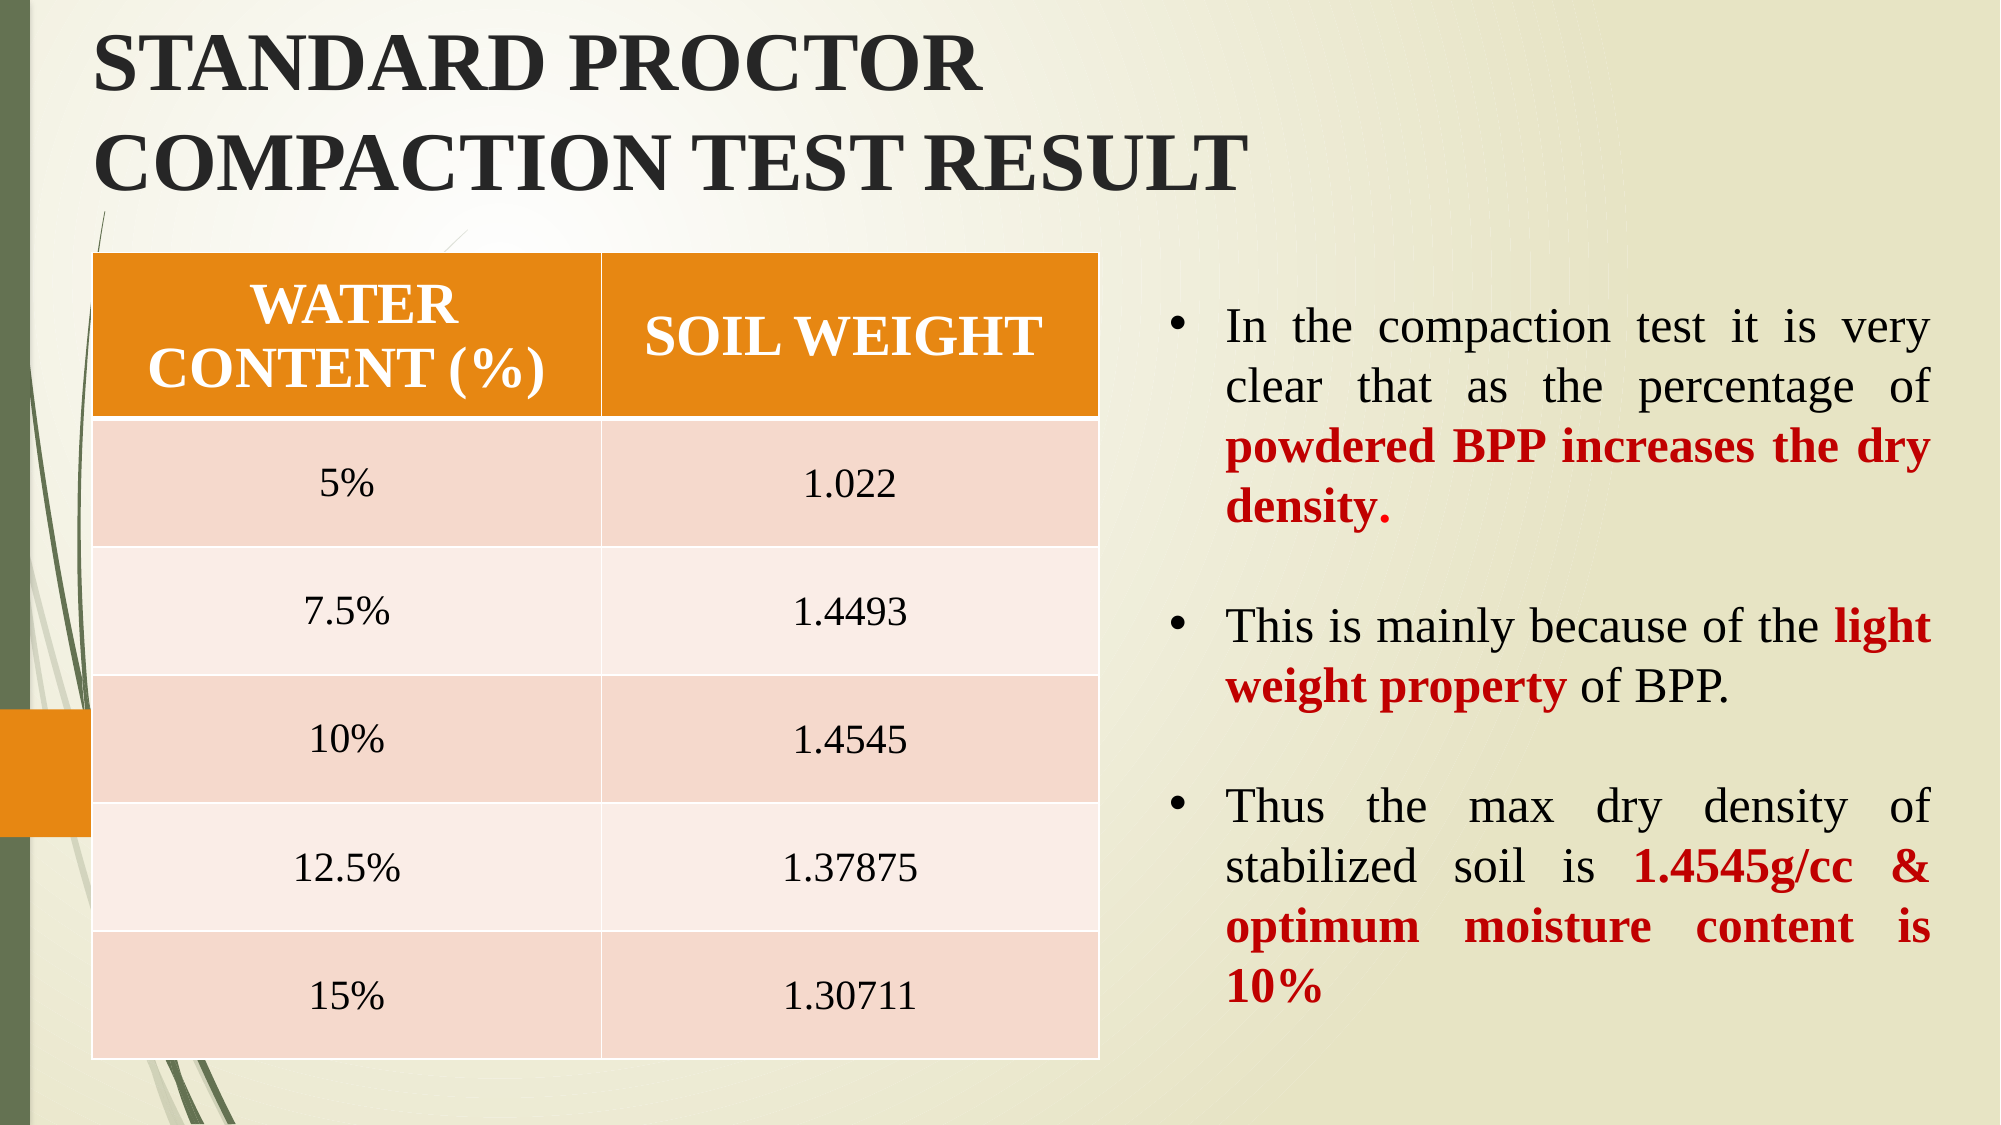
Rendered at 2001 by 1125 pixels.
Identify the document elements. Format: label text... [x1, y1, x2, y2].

table_cell 1.022 [602, 421, 1098, 546]
table_header SOIL WEIGHT [602, 253, 1098, 416]
table_cell 10% [93, 676, 601, 802]
table_cell 1.4493 [602, 548, 1098, 674]
table_cell 5% [93, 421, 601, 546]
text_box In the compaction test it is very clear that as the percentage of powdered BPP increases the dry density. This is mainly because of the light weight property of BPP. Thus the max dry density of stabilized soil is 1.4545g/cc & optimum moisture content is 10% [1154, 284, 1947, 1020]
table_cell 7.5% [93, 548, 601, 674]
table_cell 15% [93, 932, 601, 1058]
title STANDARD PROCTOR COMPACTION TEST RESULT [77, 19, 1578, 216]
table_cell 1.30711 [602, 932, 1098, 1058]
table_cell 1.4545 [602, 676, 1098, 802]
table_cell 12.5% [93, 804, 601, 930]
table_cell 1.37875 [602, 804, 1098, 930]
table_header WATER CONTENT (%) [93, 253, 601, 416]
